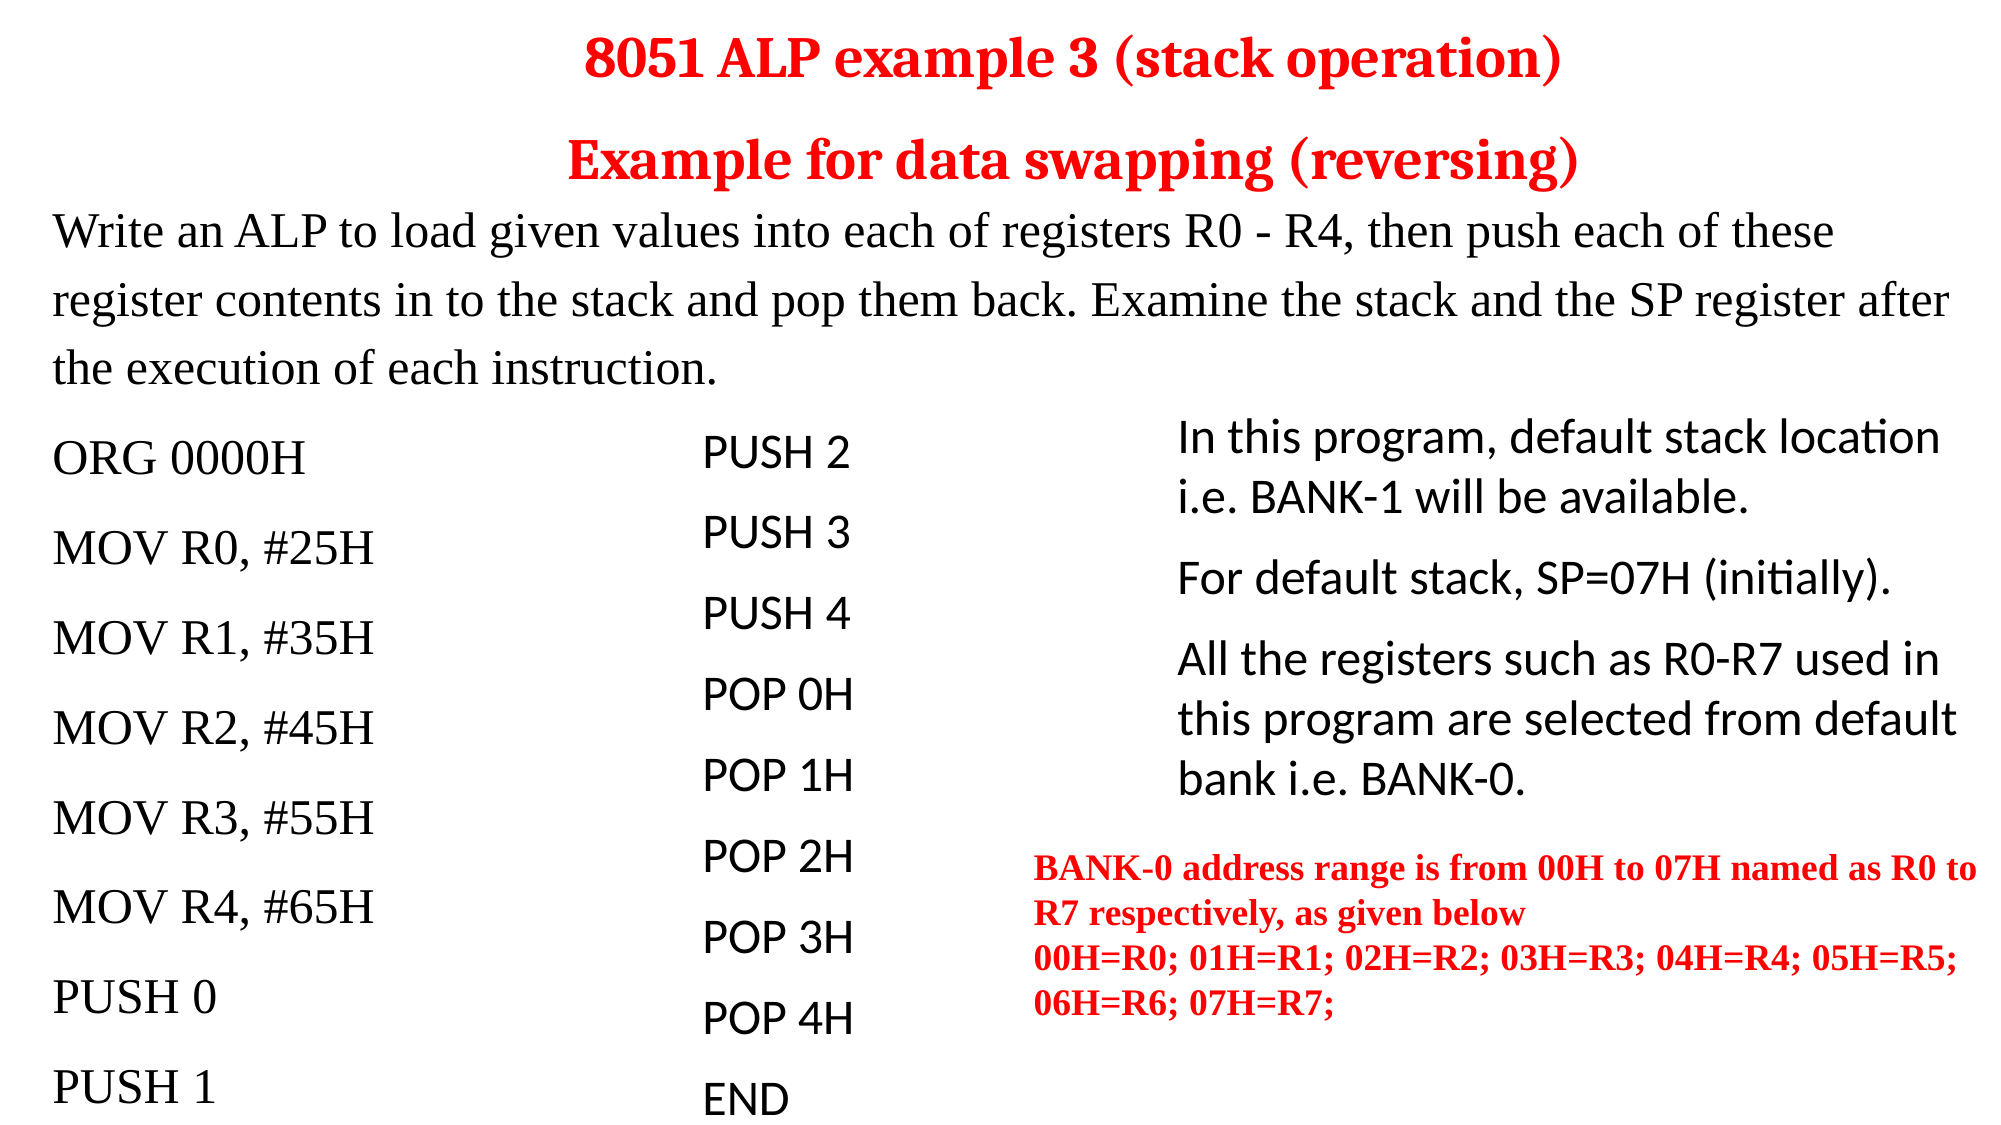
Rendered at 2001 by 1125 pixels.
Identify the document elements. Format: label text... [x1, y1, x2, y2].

text_box In this program, default stack location i.e. BANK-1 will be available. For default stack, SP=07H (initially). All the registers such as R0-R7 used in this program are selected from default bank i.e. BANK-0. [1162, 396, 1988, 813]
text_box 8051 ALP example 3 (stack operation) Example for data swapping (reversing) [237, 1, 1913, 199]
text_box PUSH 2 PUSH 3 PUSH 4 POP 0H POP 1H POP 2H POP 3H POP 4H END [687, 410, 1513, 1125]
text_box BANK-0 address range is from 00H to 07H named as R0 to R7 respectively, as given below 00H=R0; 01H=R1; 02H=R2; 03H=R3; 04H=R4; 05H=R5; 06H=R6; 07H=R7; [1018, 835, 2000, 1031]
text_box Write an ALP to load given values into each of registers R0 - R4, then push each of these register contents in to the stack and pop them back. Examine the stack and the SP register after the execution of each instruction. ORG 0000H MOV R0, #25H MOV R1, #35H MOV R2, #45H MOV R3, #55H MOV R4, #65H PUSH 0 PUSH 1 [37, 180, 2000, 1121]
